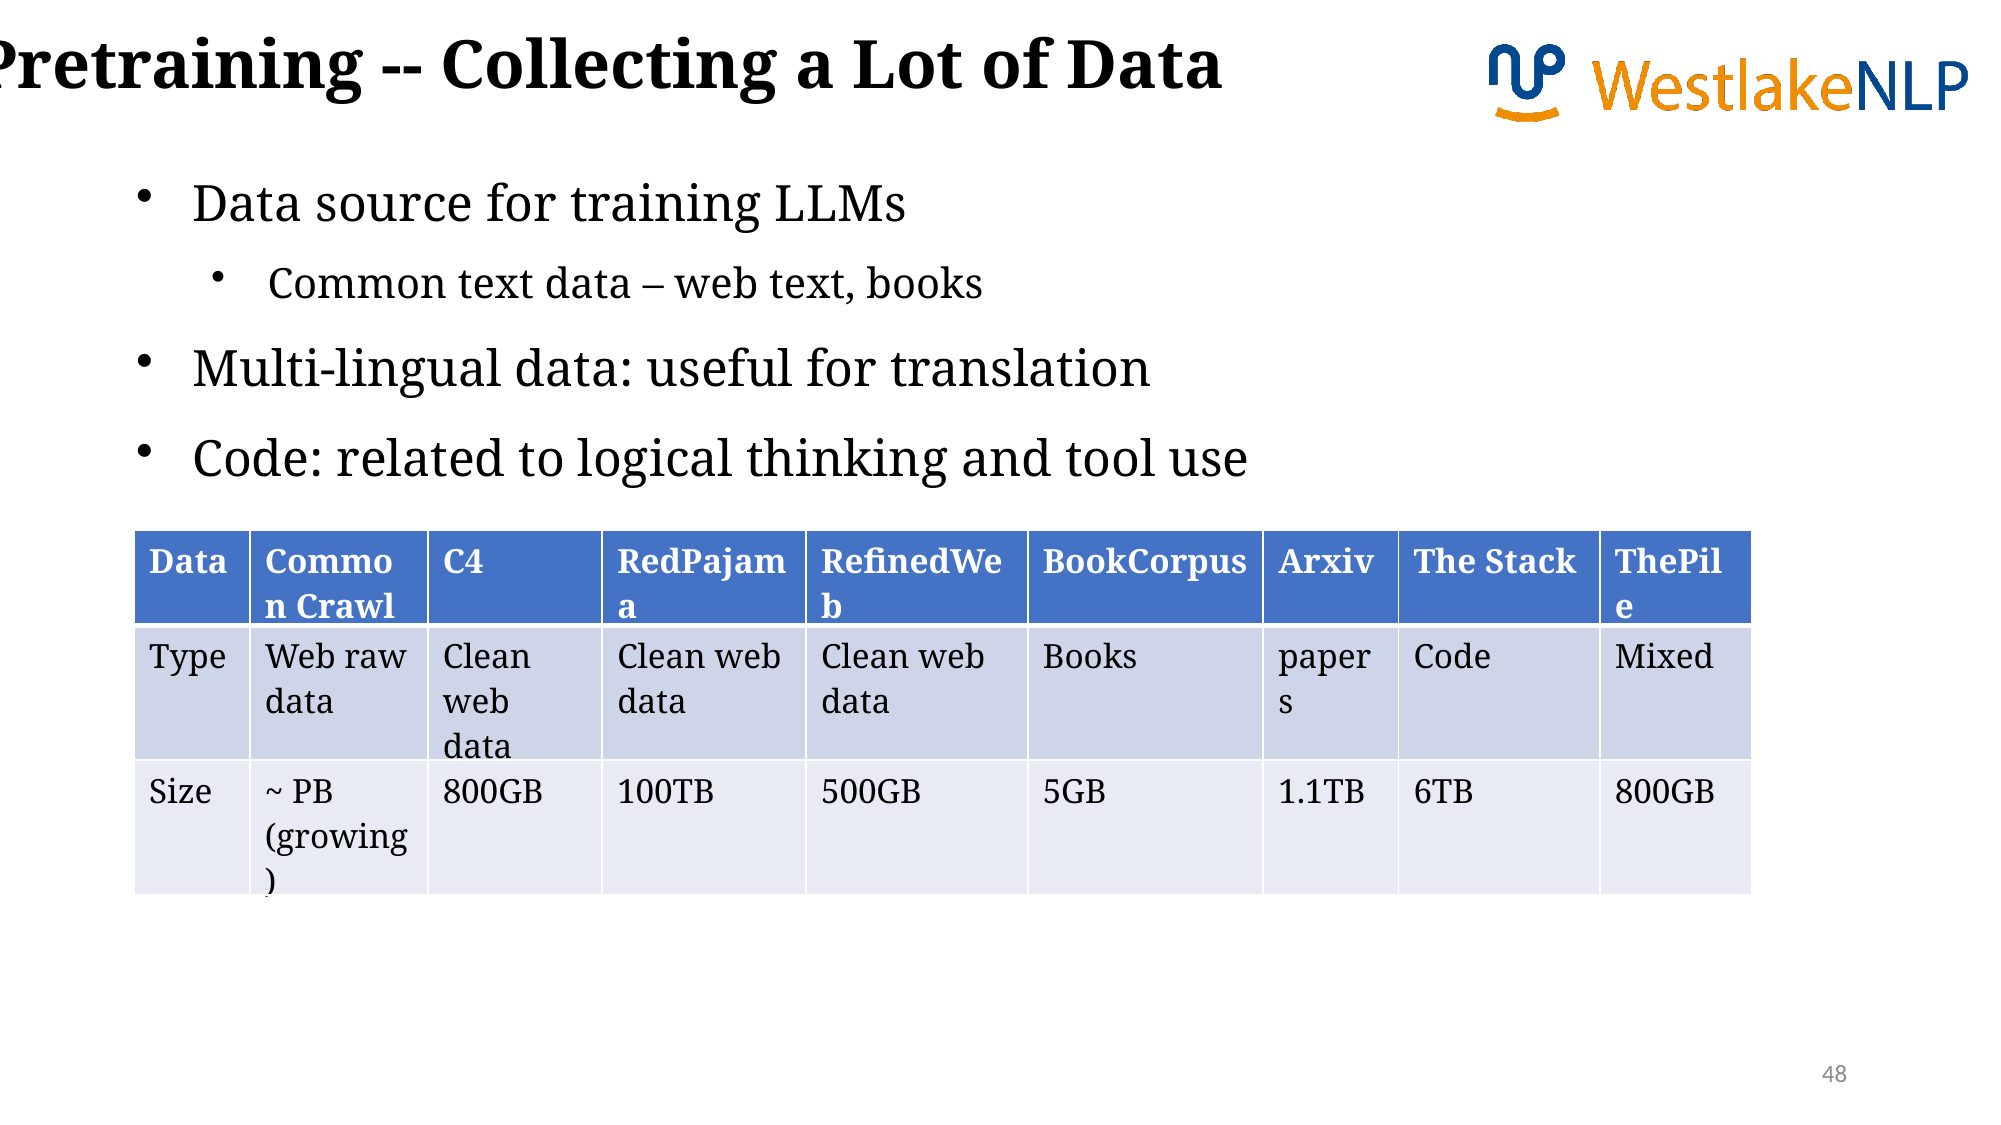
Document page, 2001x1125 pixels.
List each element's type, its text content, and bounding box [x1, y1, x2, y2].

table_cell Clean web data [429, 628, 601, 759]
text_box Pretraining -- Collecting a Lot of Data [0, 14, 1242, 110]
slide_number 48 [1412, 1042, 1863, 1103]
table_cell Clean web data [807, 628, 1027, 759]
table_header RedPajama [603, 531, 805, 623]
table_header Arxiv [1264, 531, 1398, 623]
table_cell Code [1399, 628, 1599, 759]
text_box Data source for training LLMs Common text data – web text, books Multi-lingual data: useful for translation Code: related to logical thinking and tool use [134, 139, 1961, 487]
table_header RefinedWeb [807, 531, 1027, 623]
table_cell Mixed [1601, 628, 1751, 759]
table_header The Stack [1399, 531, 1599, 623]
table_cell 500GB [807, 761, 1027, 894]
table_cell Size [135, 761, 249, 894]
table_cell Clean web data [603, 628, 805, 759]
table_header BookCorpus [1029, 531, 1262, 623]
table_cell papers [1264, 628, 1398, 759]
table_cell 100TB [603, 761, 805, 894]
table_cell 800GB [1601, 761, 1751, 894]
table_cell ~ PB (growing) [251, 761, 427, 894]
table_cell Web raw data [251, 628, 427, 759]
table_header Data [135, 531, 249, 623]
table_cell Type [135, 628, 249, 759]
table_cell 6TB [1399, 761, 1599, 894]
table_header Common Crawl [251, 531, 427, 623]
table_cell 5GB [1029, 761, 1262, 894]
table_cell 800GB [429, 761, 601, 894]
table_header C4 [429, 531, 601, 623]
table_cell 1.1TB [1264, 761, 1398, 894]
picture [1459, 0, 2000, 170]
table_header ThePile [1601, 531, 1751, 623]
table_cell Books [1029, 628, 1262, 759]
